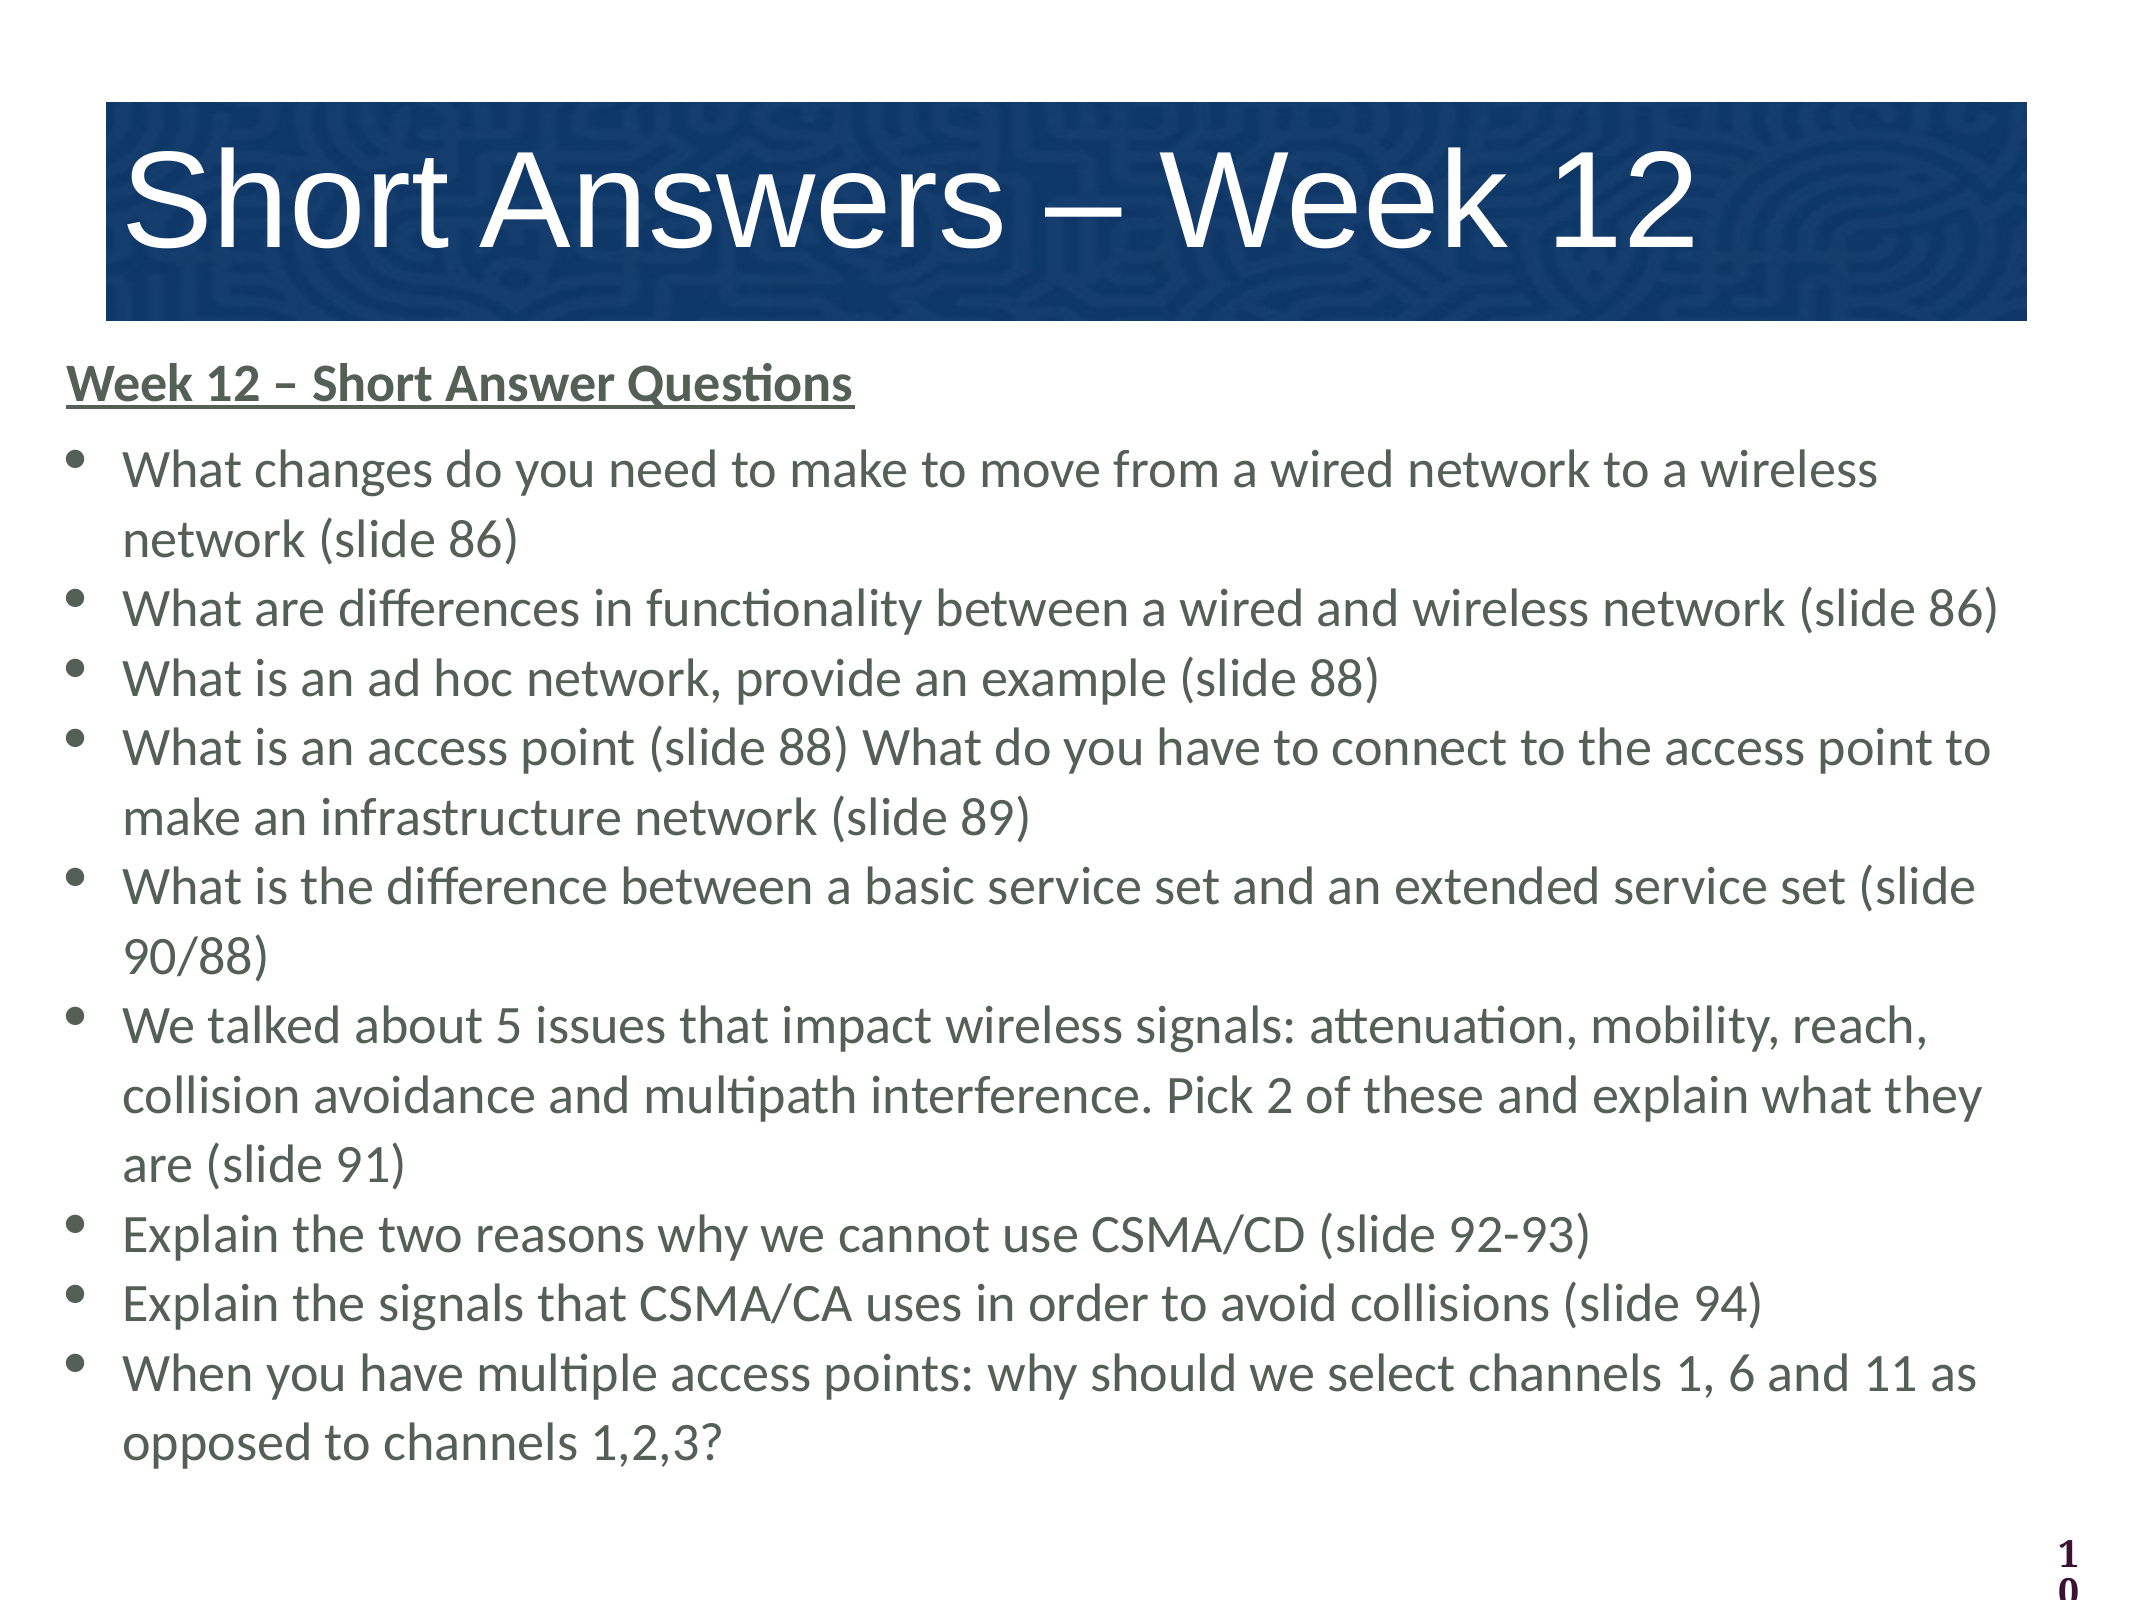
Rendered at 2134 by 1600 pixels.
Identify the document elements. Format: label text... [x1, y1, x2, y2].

text_box Short Answers – Week 12 [106, 102, 2027, 321]
slide_number 104 [2049, 1521, 2105, 1585]
text_box Week 12 – Short Answer Questions What changes do you need to make to move from a wired network to a wireless network (slide 86) What are differences in functionality between a wired and wireless network (slide 86) What is an ad hoc network, provide an example (slide 88) What is an access point (slide 88) What do you have to connect to the access point to make an infrastructure network (slide 89) What is the difference between a basic service set and an extended service set (slide 90/88) We talked about 5 issues that impact wireless signals: attenuation, mobility, reach, collision avoidance and multipath interference. Pick 2 of these and explain what they are (slide 91) Explain the two reasons why we cannot use CSMA/CD (slide 92-93) Explain the signals that CSMA/CA uses in order to avoid collisions (slide 94) When you have multiple access points: why should we select channels 1, 6 and 11 as opposed to channels 1,2,3? [51, 335, 2050, 1480]
